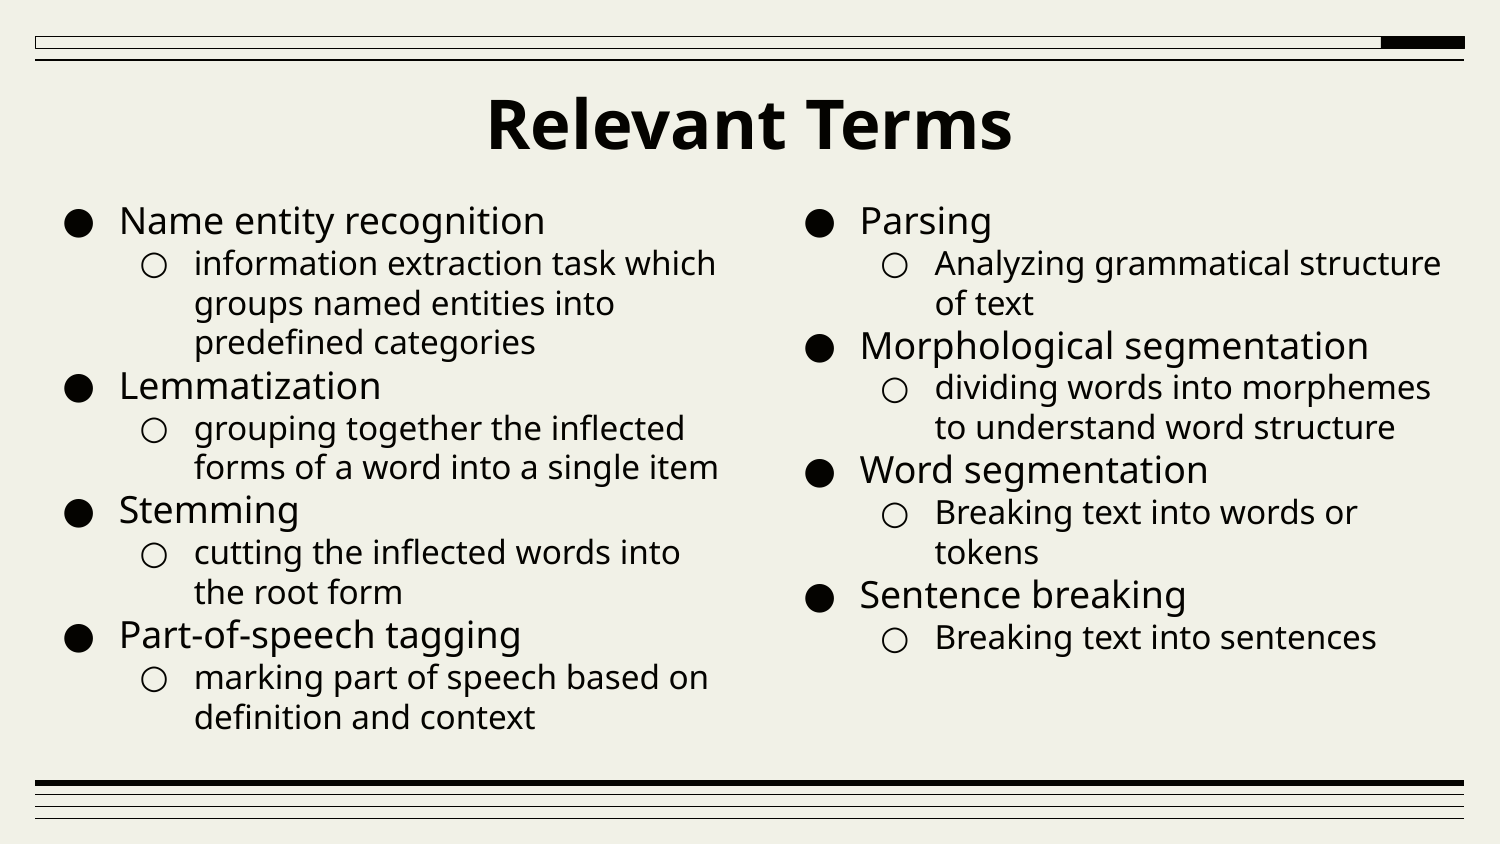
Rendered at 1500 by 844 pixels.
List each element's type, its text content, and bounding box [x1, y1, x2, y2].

list Name entity recognition information extraction task which groups named entities into predefined categories Lemmatization grouping together the inflected forms of a word into a single item Stemming cutting the inflected words into the root form Part-of-speech tagging marking part of speech based on definition and context [28, 181, 749, 743]
title Relevant Terms [101, 66, 1399, 160]
text_box Parsing Analyzing grammatical structure of text Morphological segmentation dividing words into morphemes to understand word structure Word segmentation Breaking text into words or tokens Sentence breaking Breaking text into sentences [769, 181, 1472, 672]
